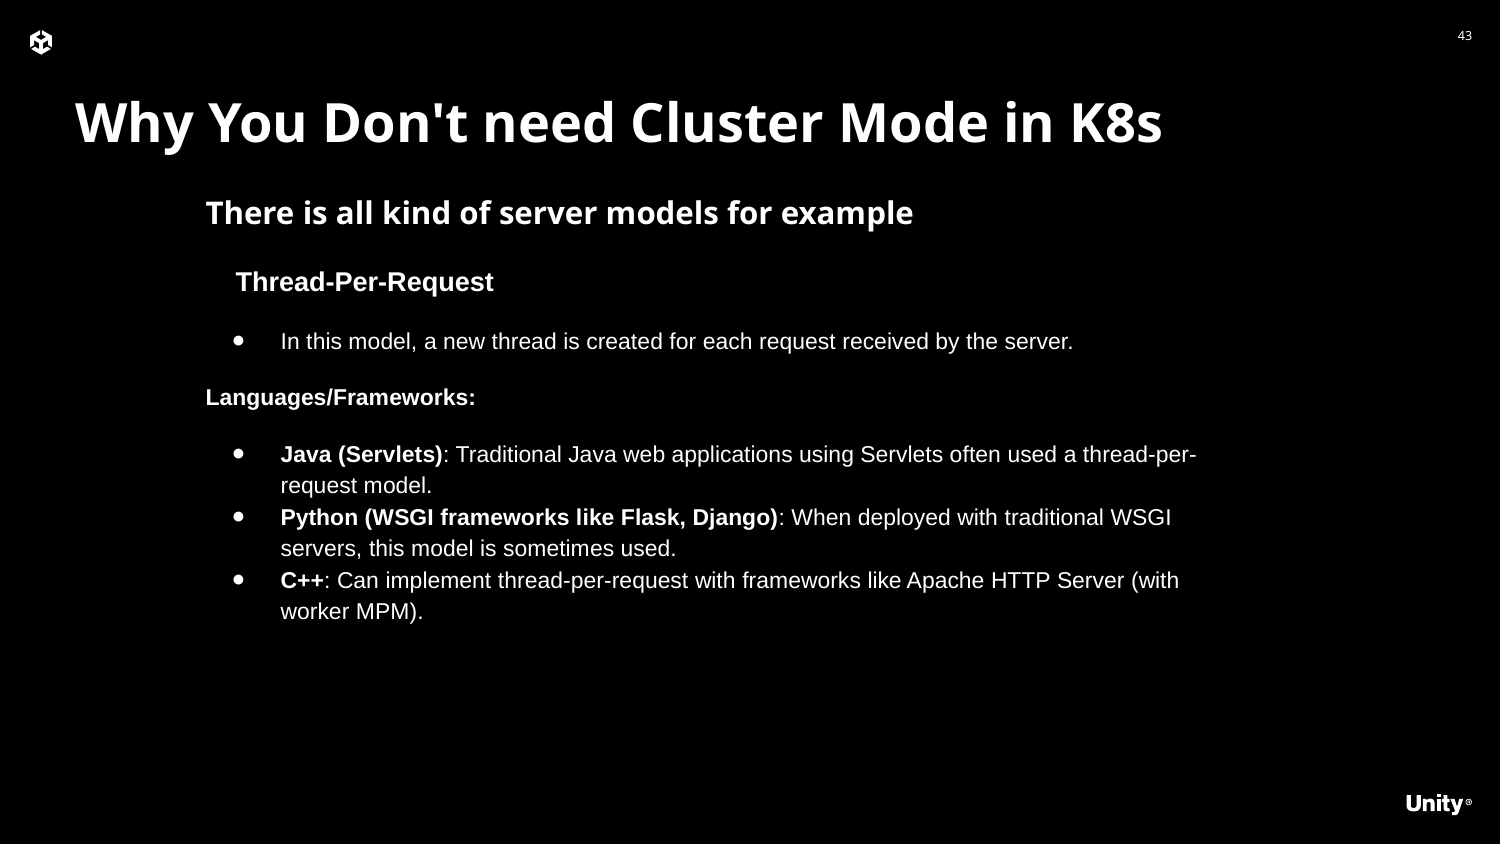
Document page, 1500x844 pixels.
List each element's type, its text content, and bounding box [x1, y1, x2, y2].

text_box There is all kind of server models for example 1. Thread-Per-Request In this model, a new thread is created for each request received by the server. Languages/Frameworks: Java (Servlets): Traditional Java web applications using Servlets often used a thread-per-request model. Python (WSGI frameworks like Flask, Django): When deployed with traditional WSGI servers, this model is sometimes used. C++: Can implement thread-per-request with frameworks like Apache HTTP Server (with worker MPM). [190, 178, 1217, 759]
text_box [582, 378, 1351, 778]
text_box Why You Don't need Cluster Mode in K8s [60, 0, 1500, 378]
